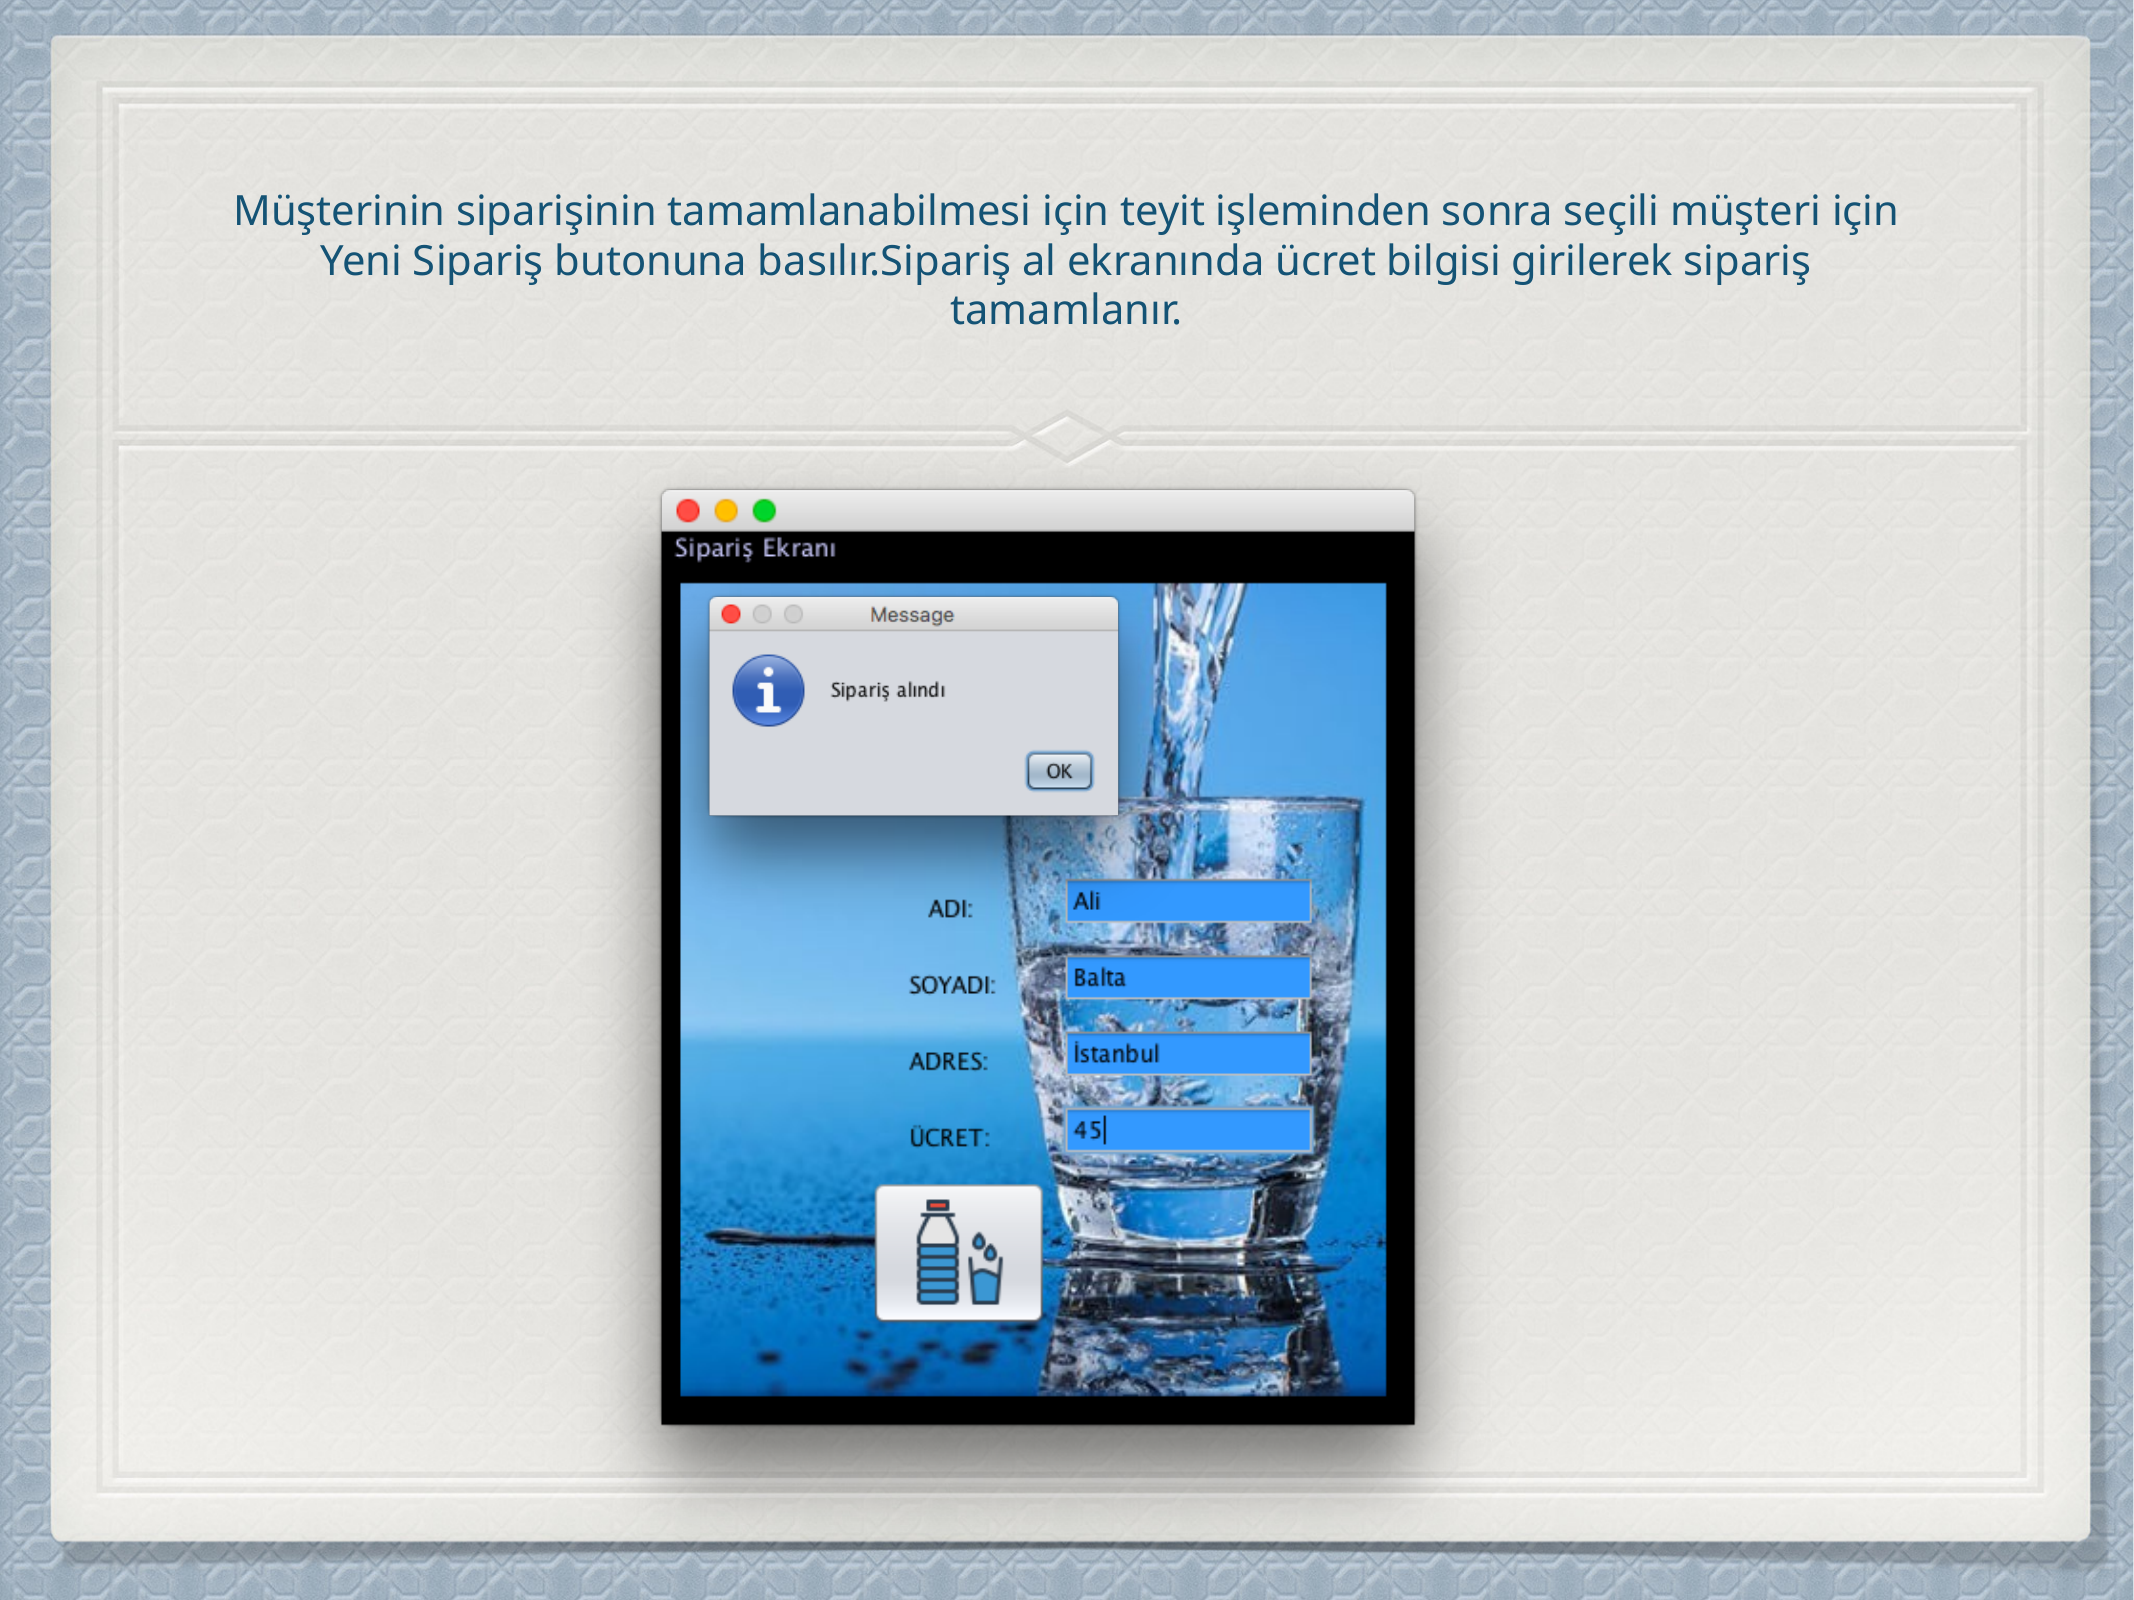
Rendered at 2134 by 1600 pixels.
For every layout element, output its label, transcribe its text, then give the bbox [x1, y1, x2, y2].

picture [0, 0, 2134, 1600]
title Müşterinin siparişinin tamamlanabilmesi için teyit işleminden sonra seçili müşteri için Yeni Sipariş butonuna basılır.Sipariş al ekranında ücret bilgisi girilerek sipariş tamamlanır. [207, 122, 1926, 395]
